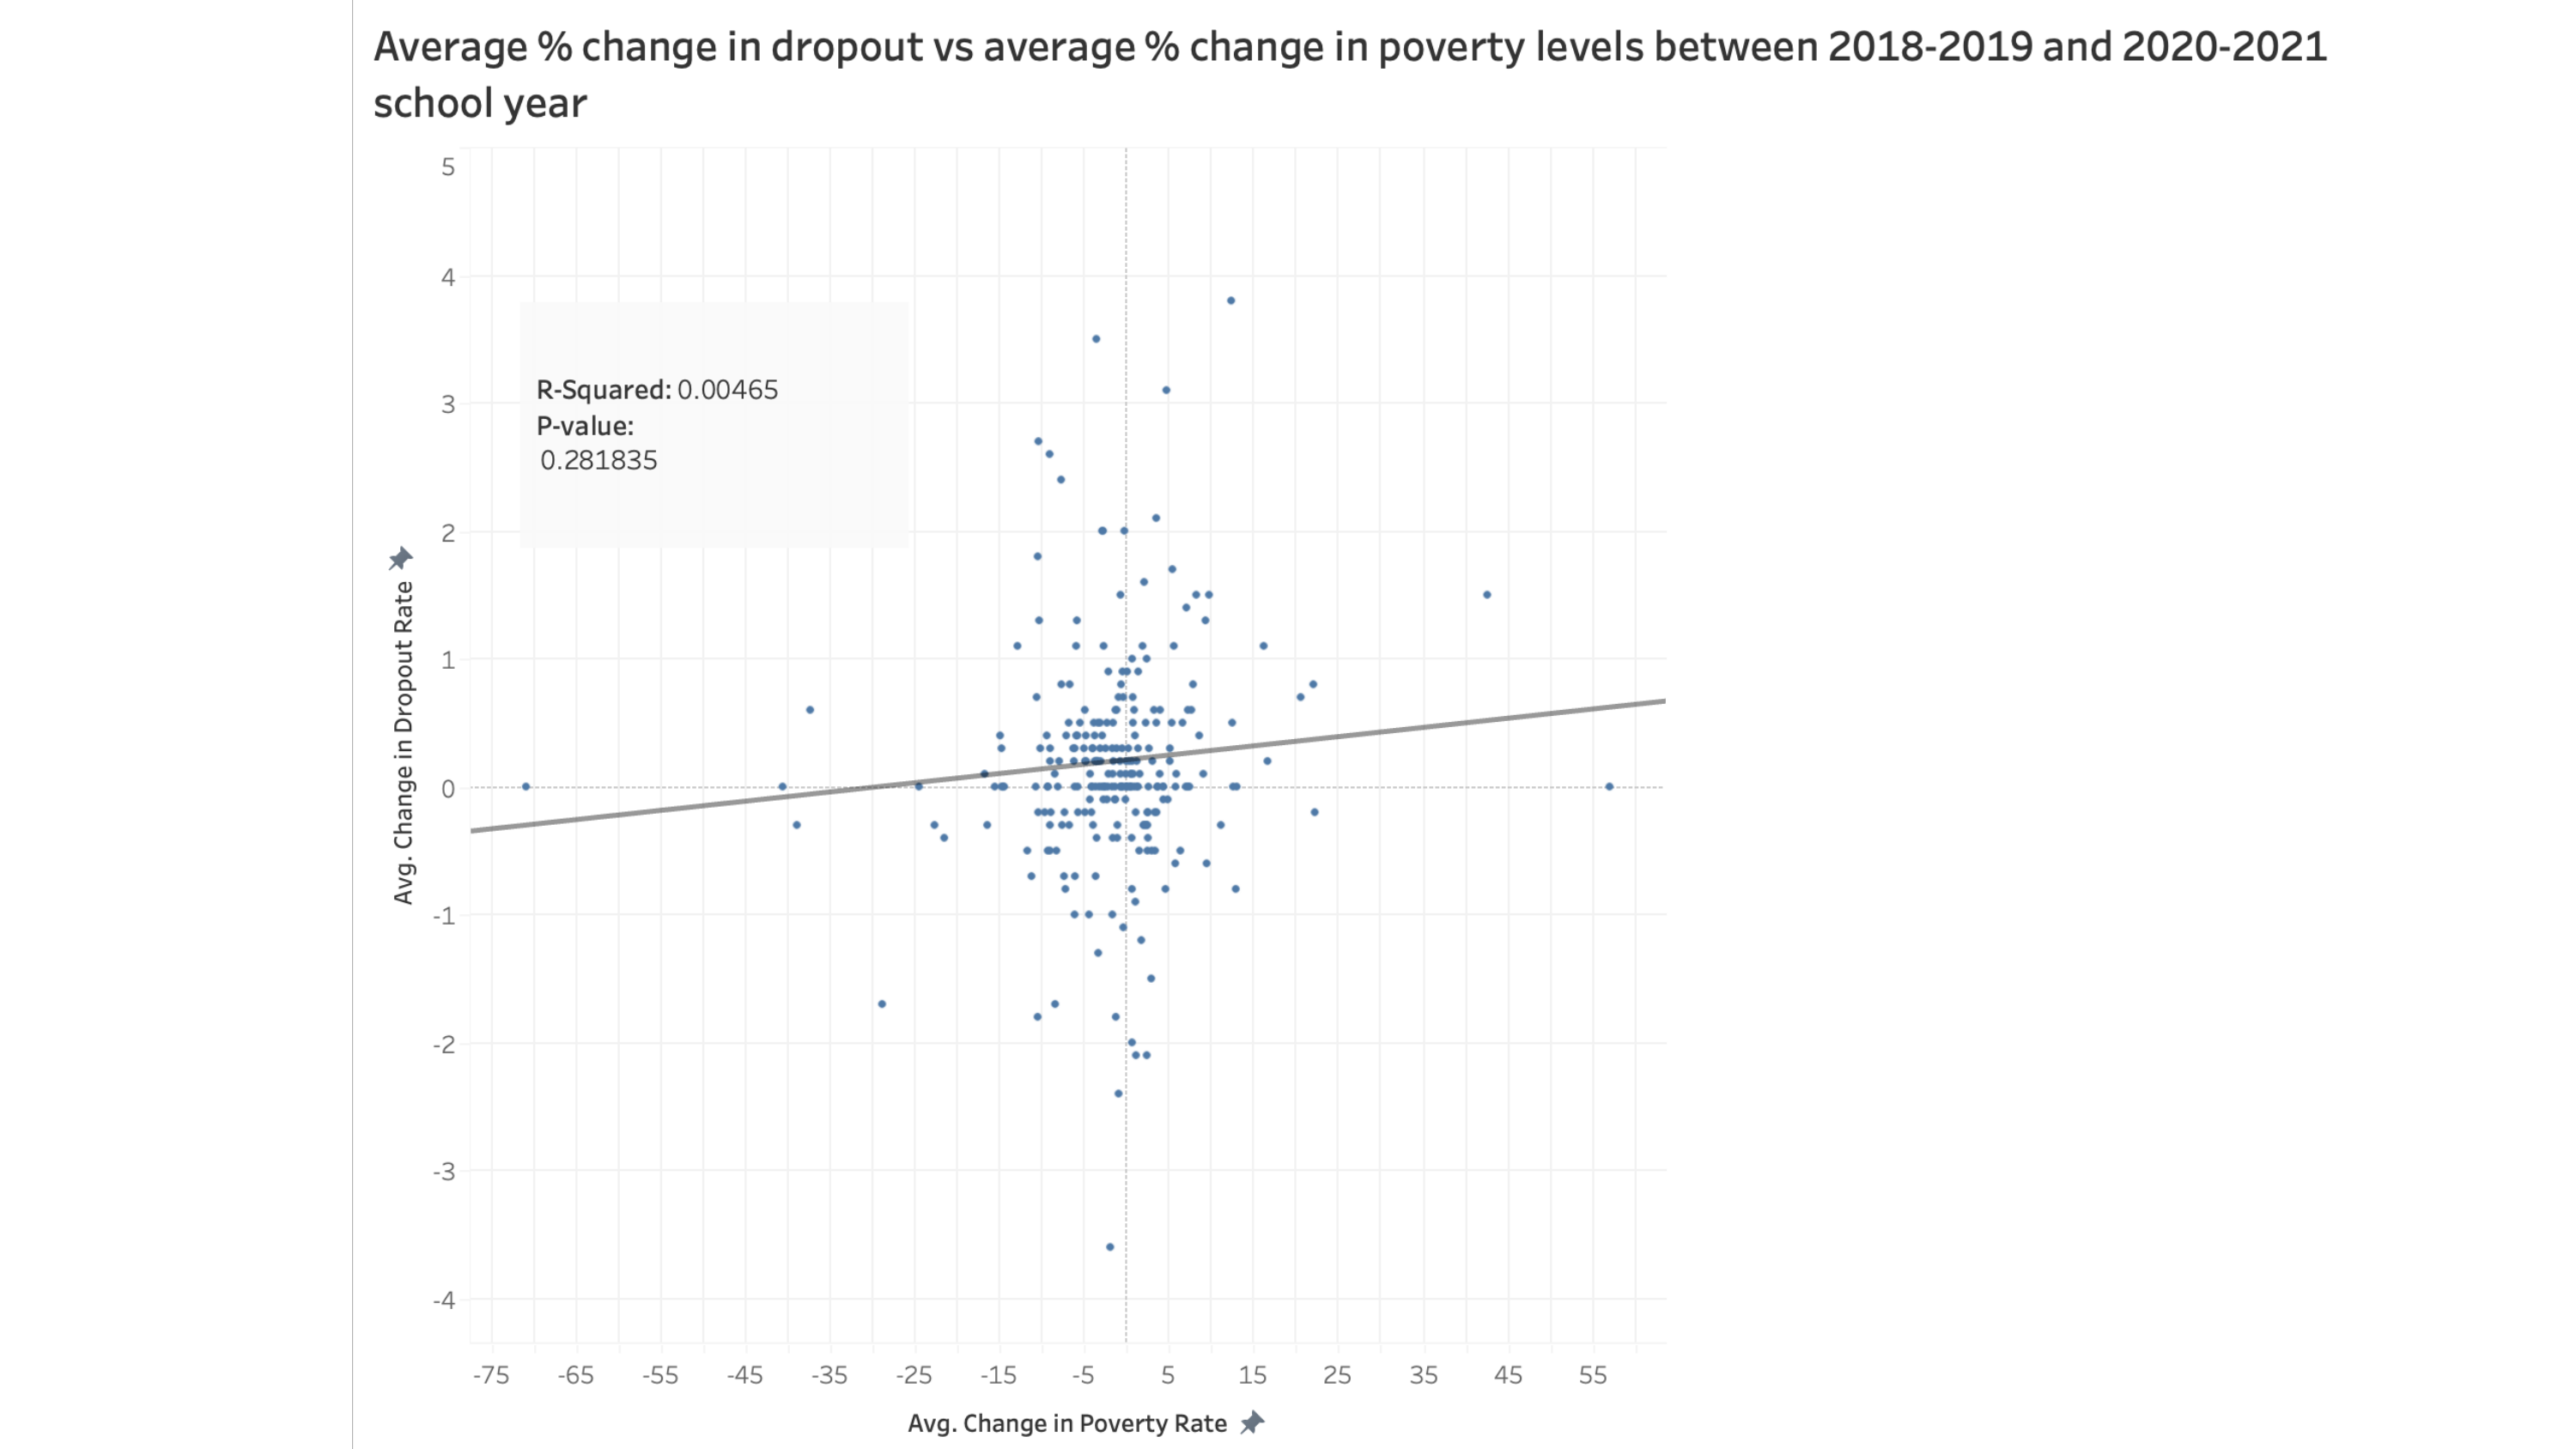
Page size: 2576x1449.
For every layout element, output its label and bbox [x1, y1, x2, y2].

picture [352, 0, 2337, 1449]
